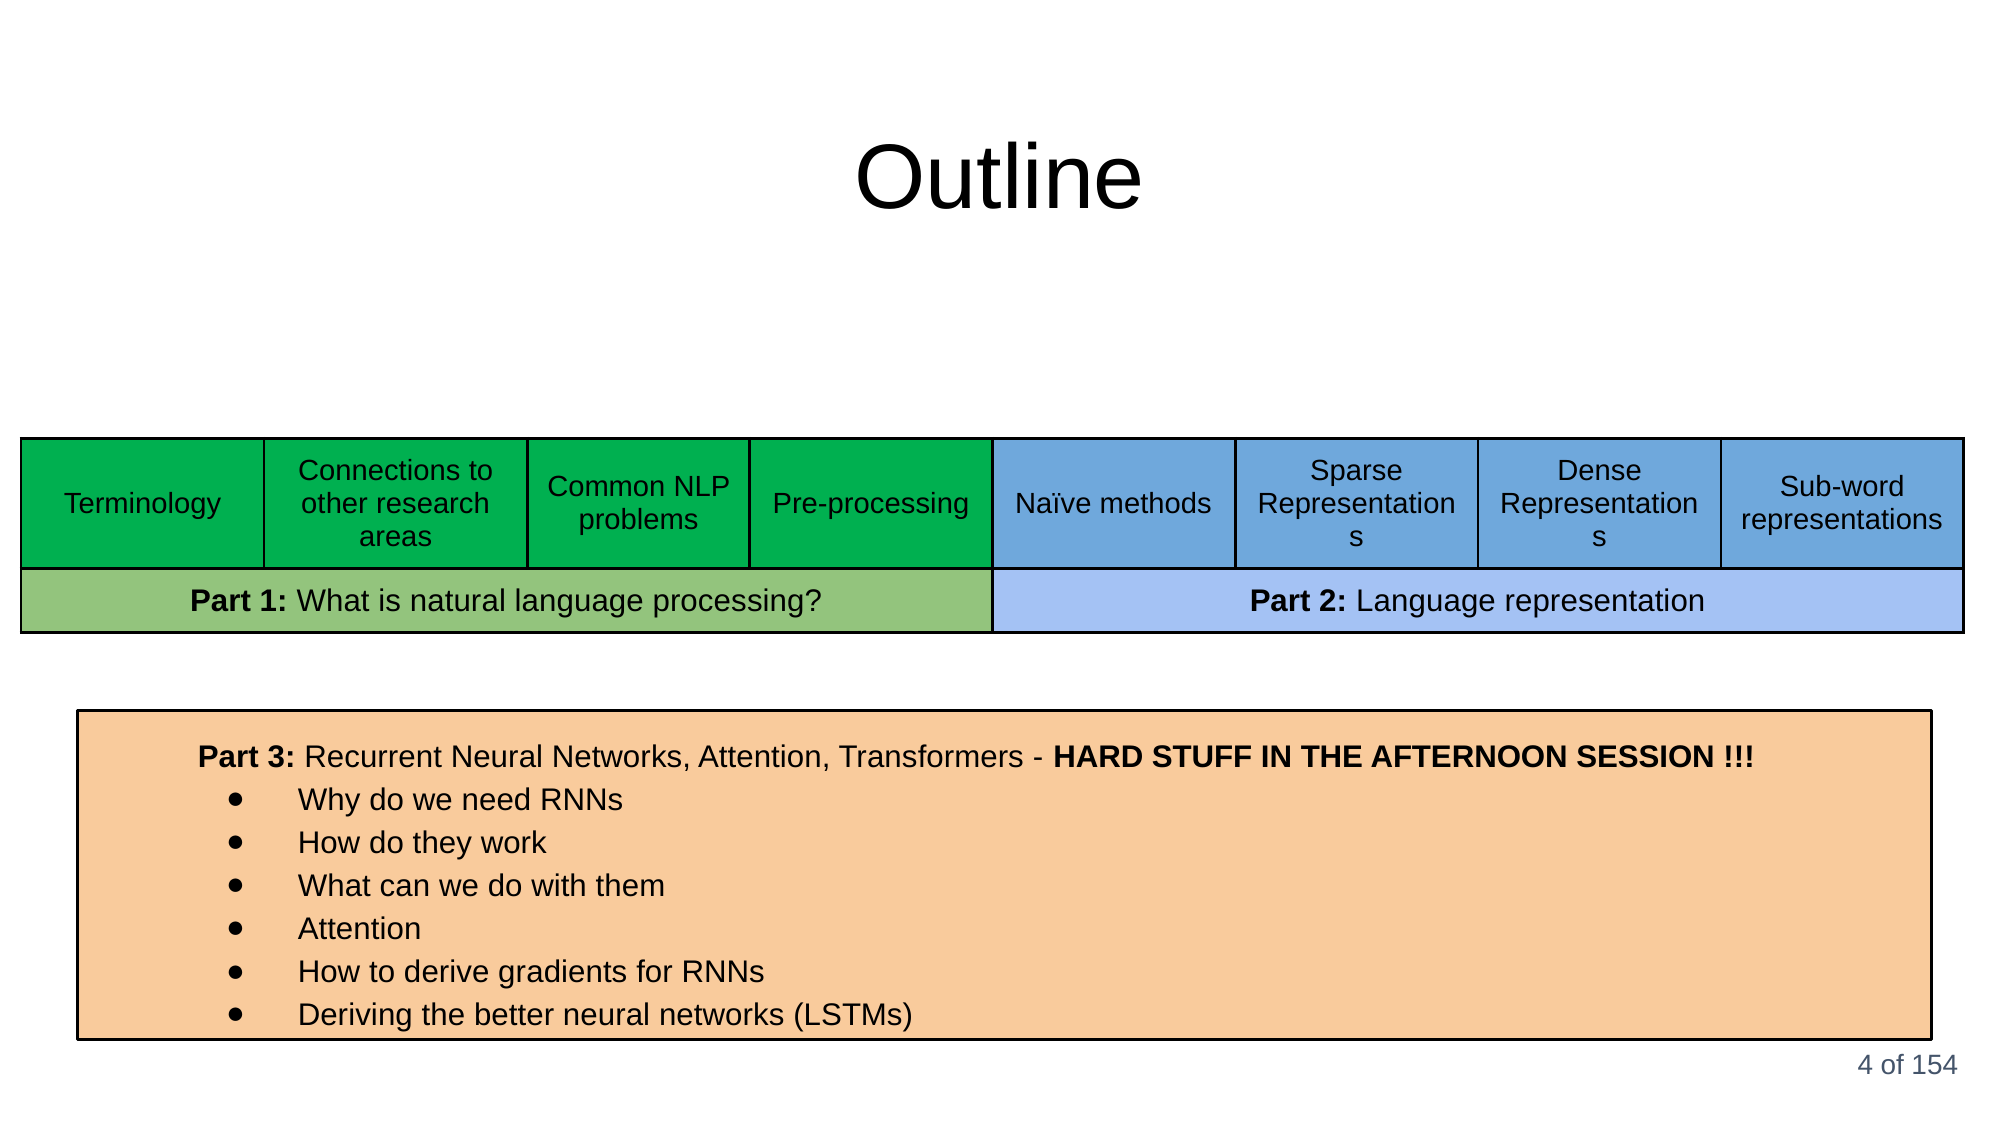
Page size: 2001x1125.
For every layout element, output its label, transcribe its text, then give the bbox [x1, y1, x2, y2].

table_header Common NLP problems [529, 440, 748, 567]
list Part 3: Recurrent Neural Networks, Attention, Transformers - HARD STUFF IN THE AFTERNOON SESSION !!! Why do we need RNNs How do they work What can we do with them Attention How to derive gradients for RNNs Deriving the better neural networks (LSTMs) [77, 710, 1932, 1040]
table_header Sparse Representations [1237, 440, 1477, 567]
table_header Dense Representations [1479, 440, 1720, 567]
table_header Sub-word representations [1722, 440, 1962, 567]
table_header Naïve methods [994, 440, 1234, 567]
table_header Connections to other research areas [265, 440, 526, 567]
table_cell Part 1: What is natural language processing? [22, 570, 991, 631]
table_header Terminology [22, 440, 263, 567]
table_cell Part 2: Language representation [994, 570, 1962, 631]
slide_number ‹#› of 154 [1708, 1019, 1974, 1106]
table_header Pre-processing [751, 440, 991, 567]
title Outline [68, 97, 1932, 223]
